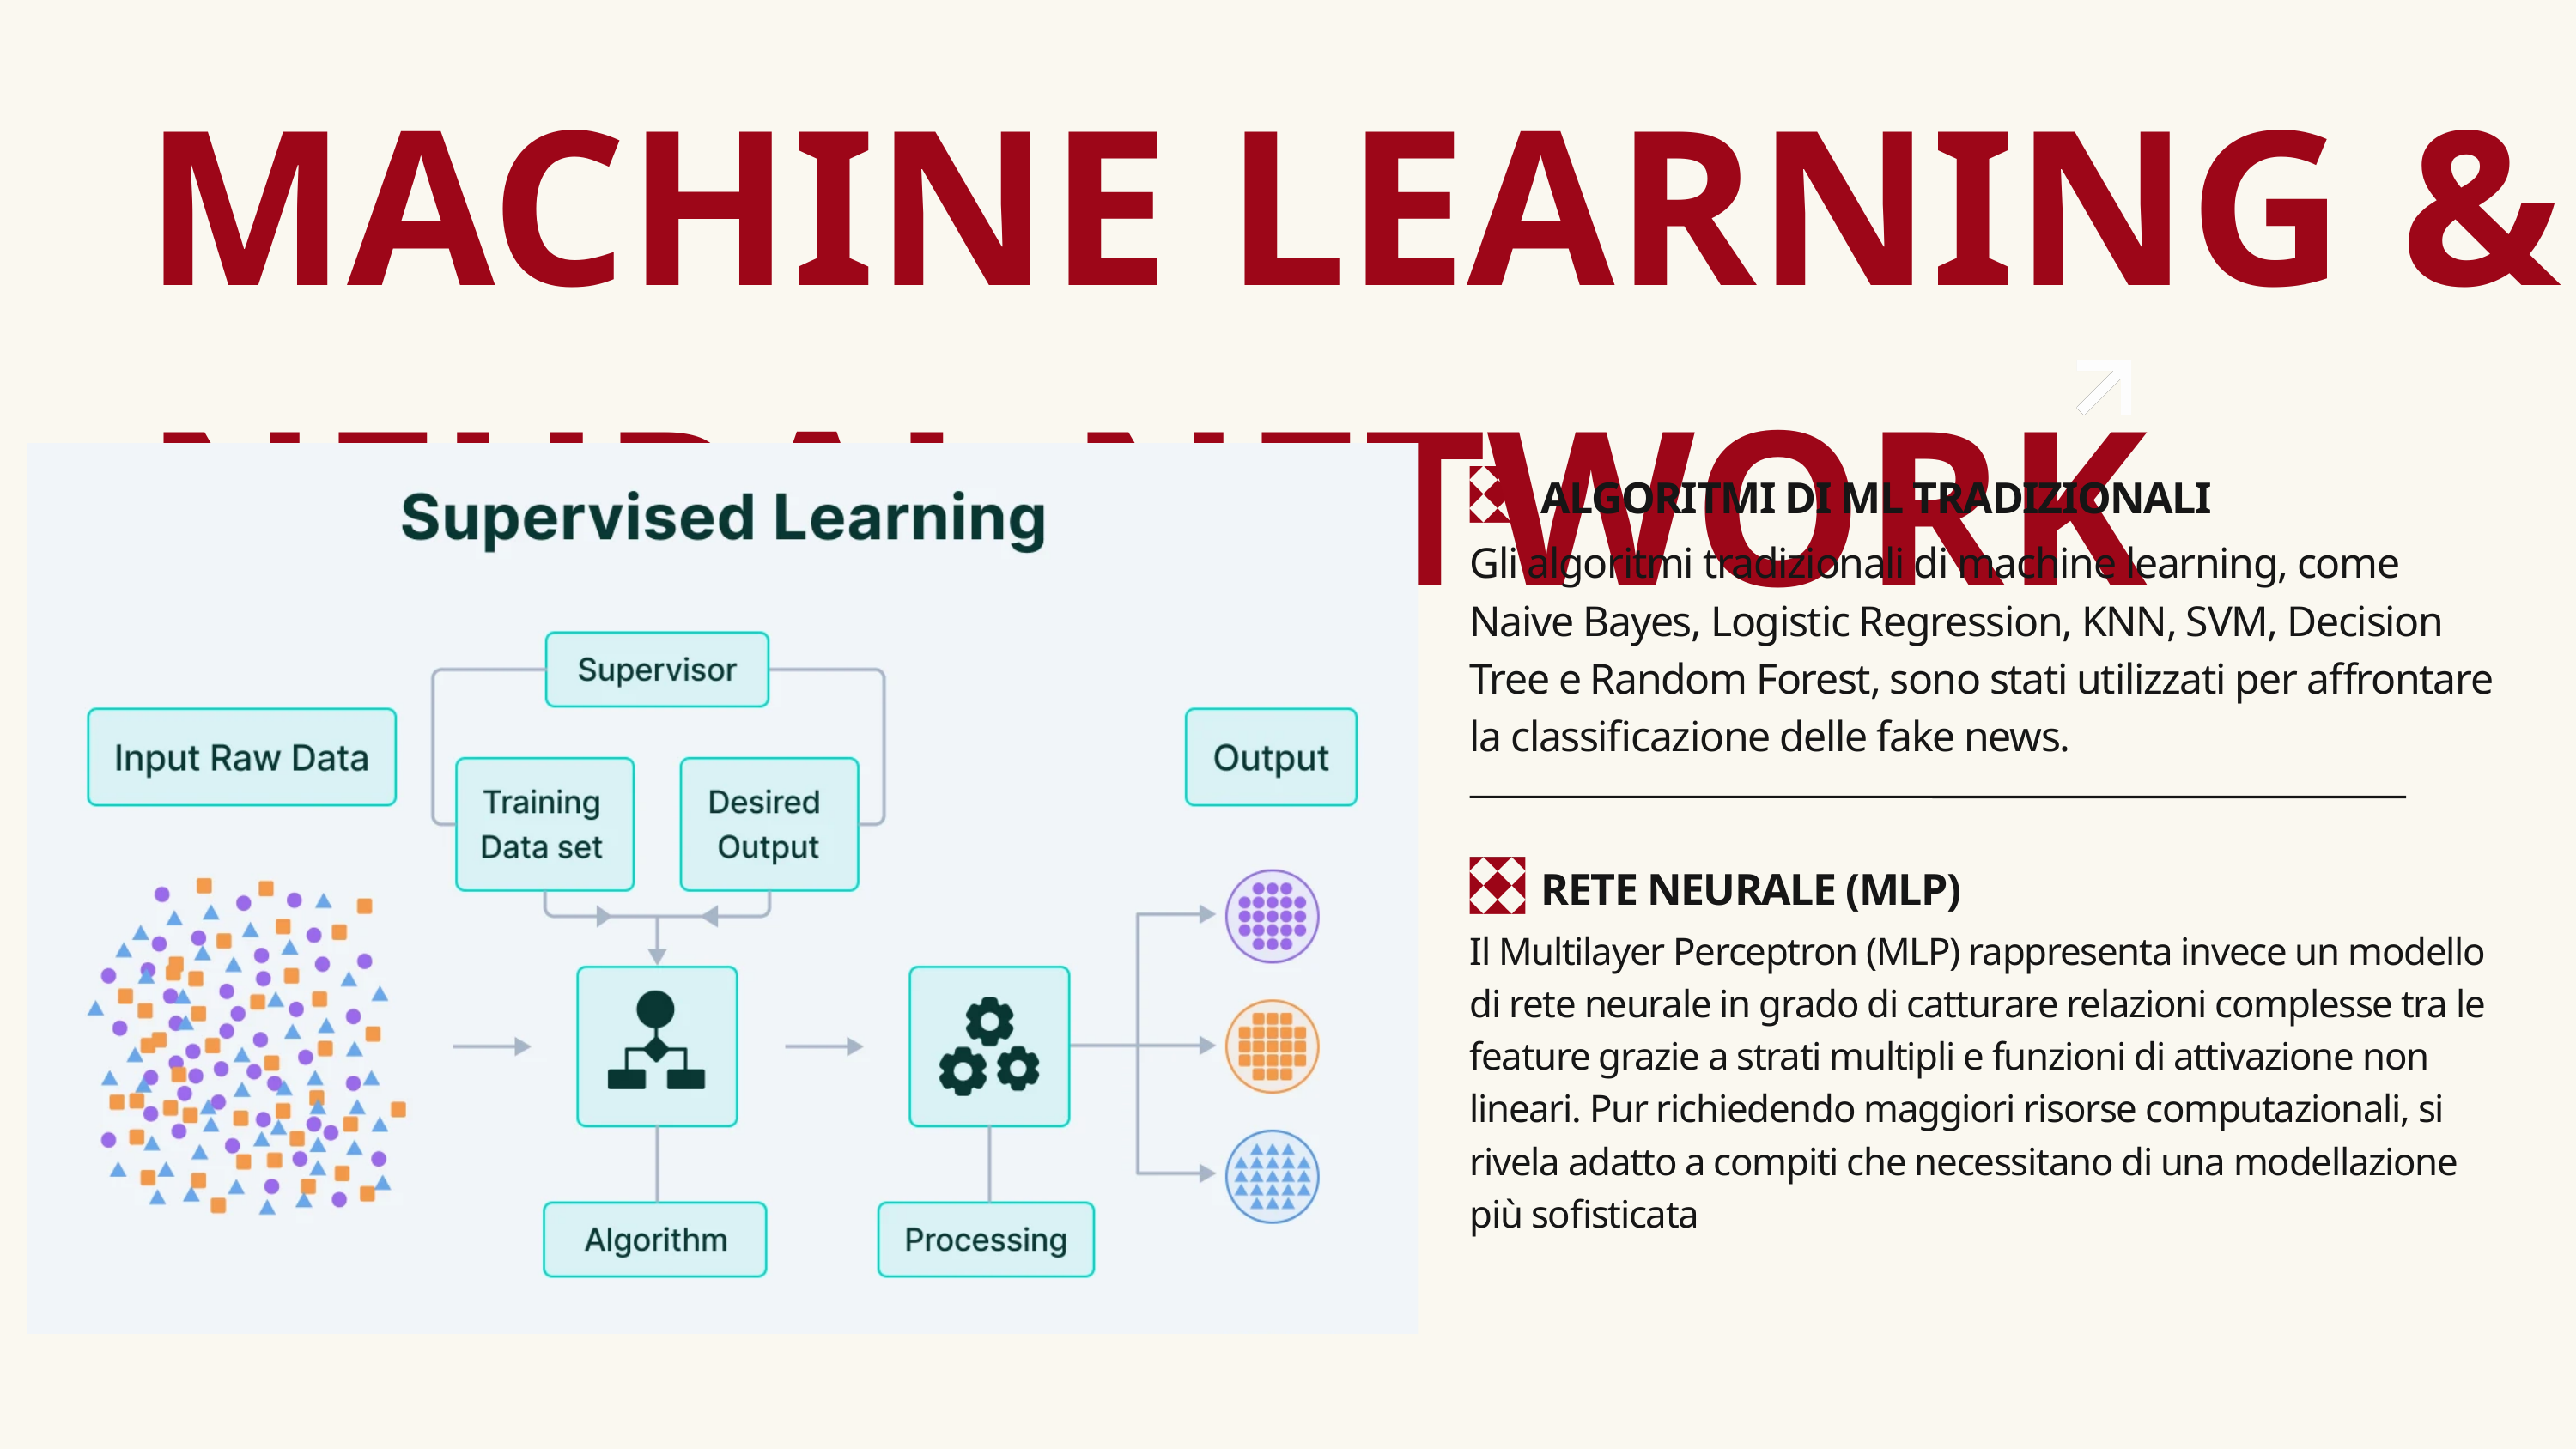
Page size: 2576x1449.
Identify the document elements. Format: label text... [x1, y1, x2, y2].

text_box RETE NEURALE (MLP) [1540, 853, 2407, 914]
text_box [2076, 360, 2132, 415]
text_box MACHINE LEARNING & NEURAL NETWORK [144, 27, 2576, 629]
text_box Il Multilayer Perceptron (MLP) rappresenta invece un modello di rete neurale in grado di catturare relazioni complesse tra le feature grazie a strati multipli e funzioni di attivazione non lineari. Pur richiedendo maggiori risorse computazionali, si rivela adatto a compiti che necessitano di una modellazione più sofisticata [1469, 919, 2500, 1236]
text_box [1469, 857, 1526, 914]
text_box Gli algoritmi tradizionali di machine learning, come Naive Bayes, Logistic Regression, KNN, SVM, Decision Tree e Random Forest, sono stati utilizzati per affrontare la classificazione delle fake news. [1469, 529, 2500, 761]
text_box ALGORITMI DI ML TRADIZIONALI [1540, 462, 2407, 523]
text_box [27, 443, 1419, 1334]
